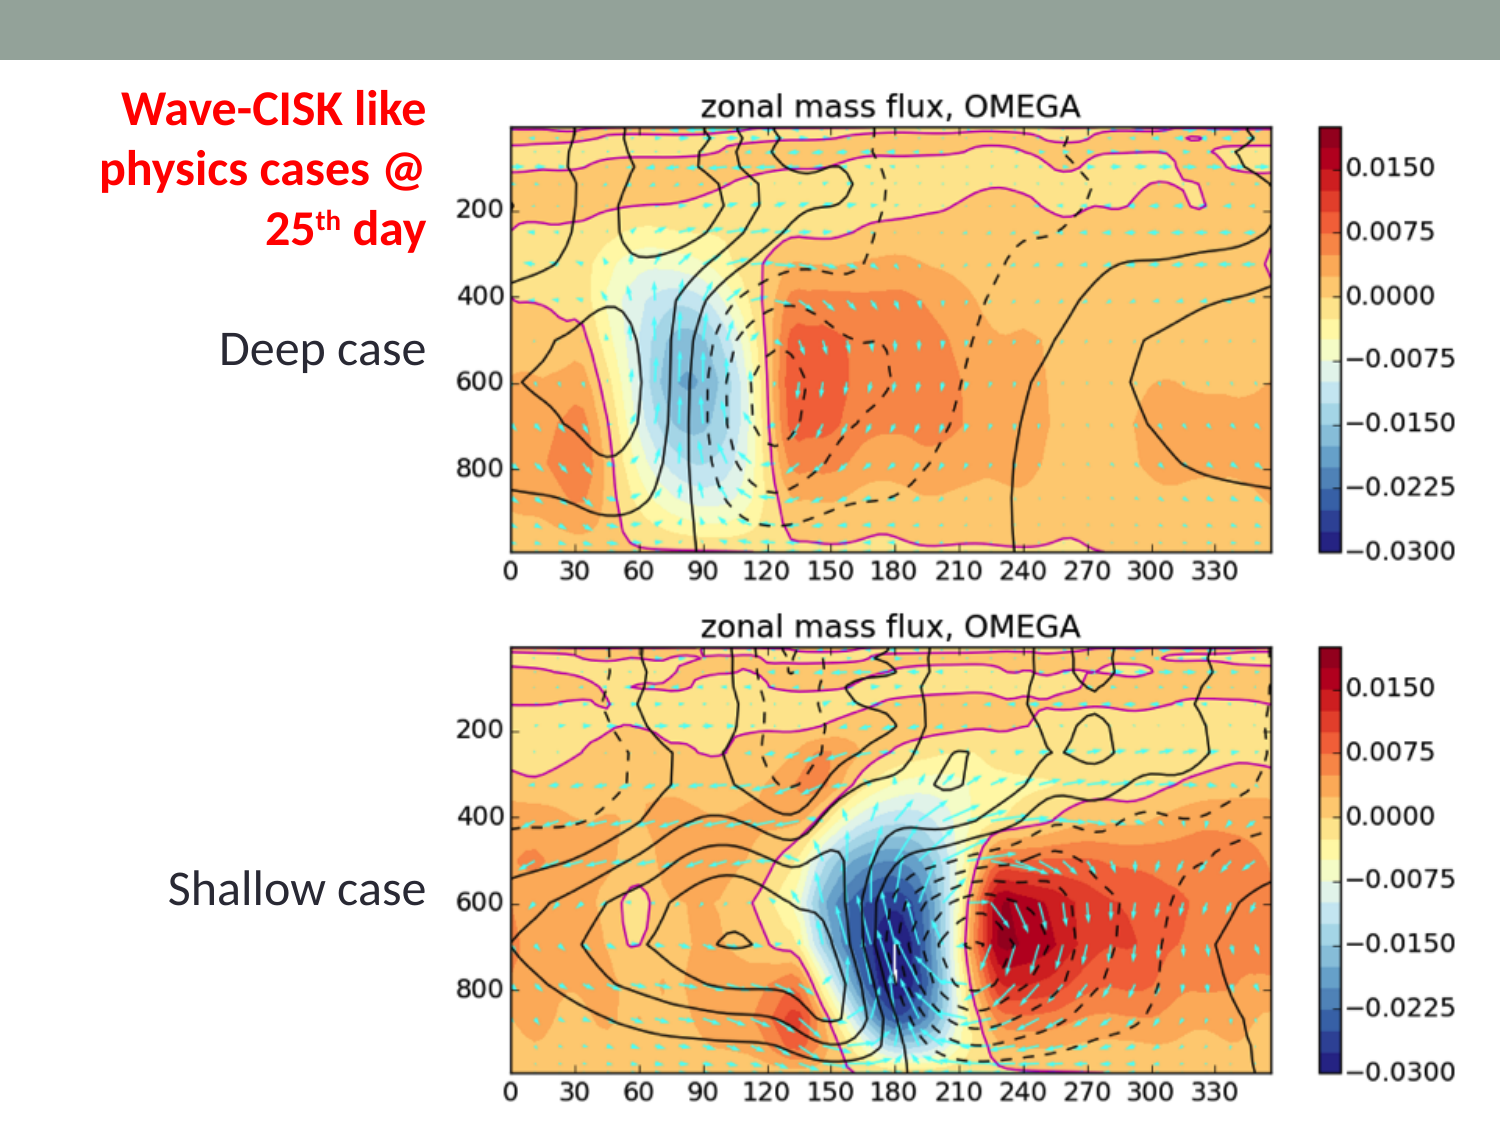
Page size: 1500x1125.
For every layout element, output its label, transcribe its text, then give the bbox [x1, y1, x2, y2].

picture [429, 63, 1500, 1114]
text_box Wave-CISK like physics cases @ 25th day Deep case Shallow case [10, 68, 426, 923]
